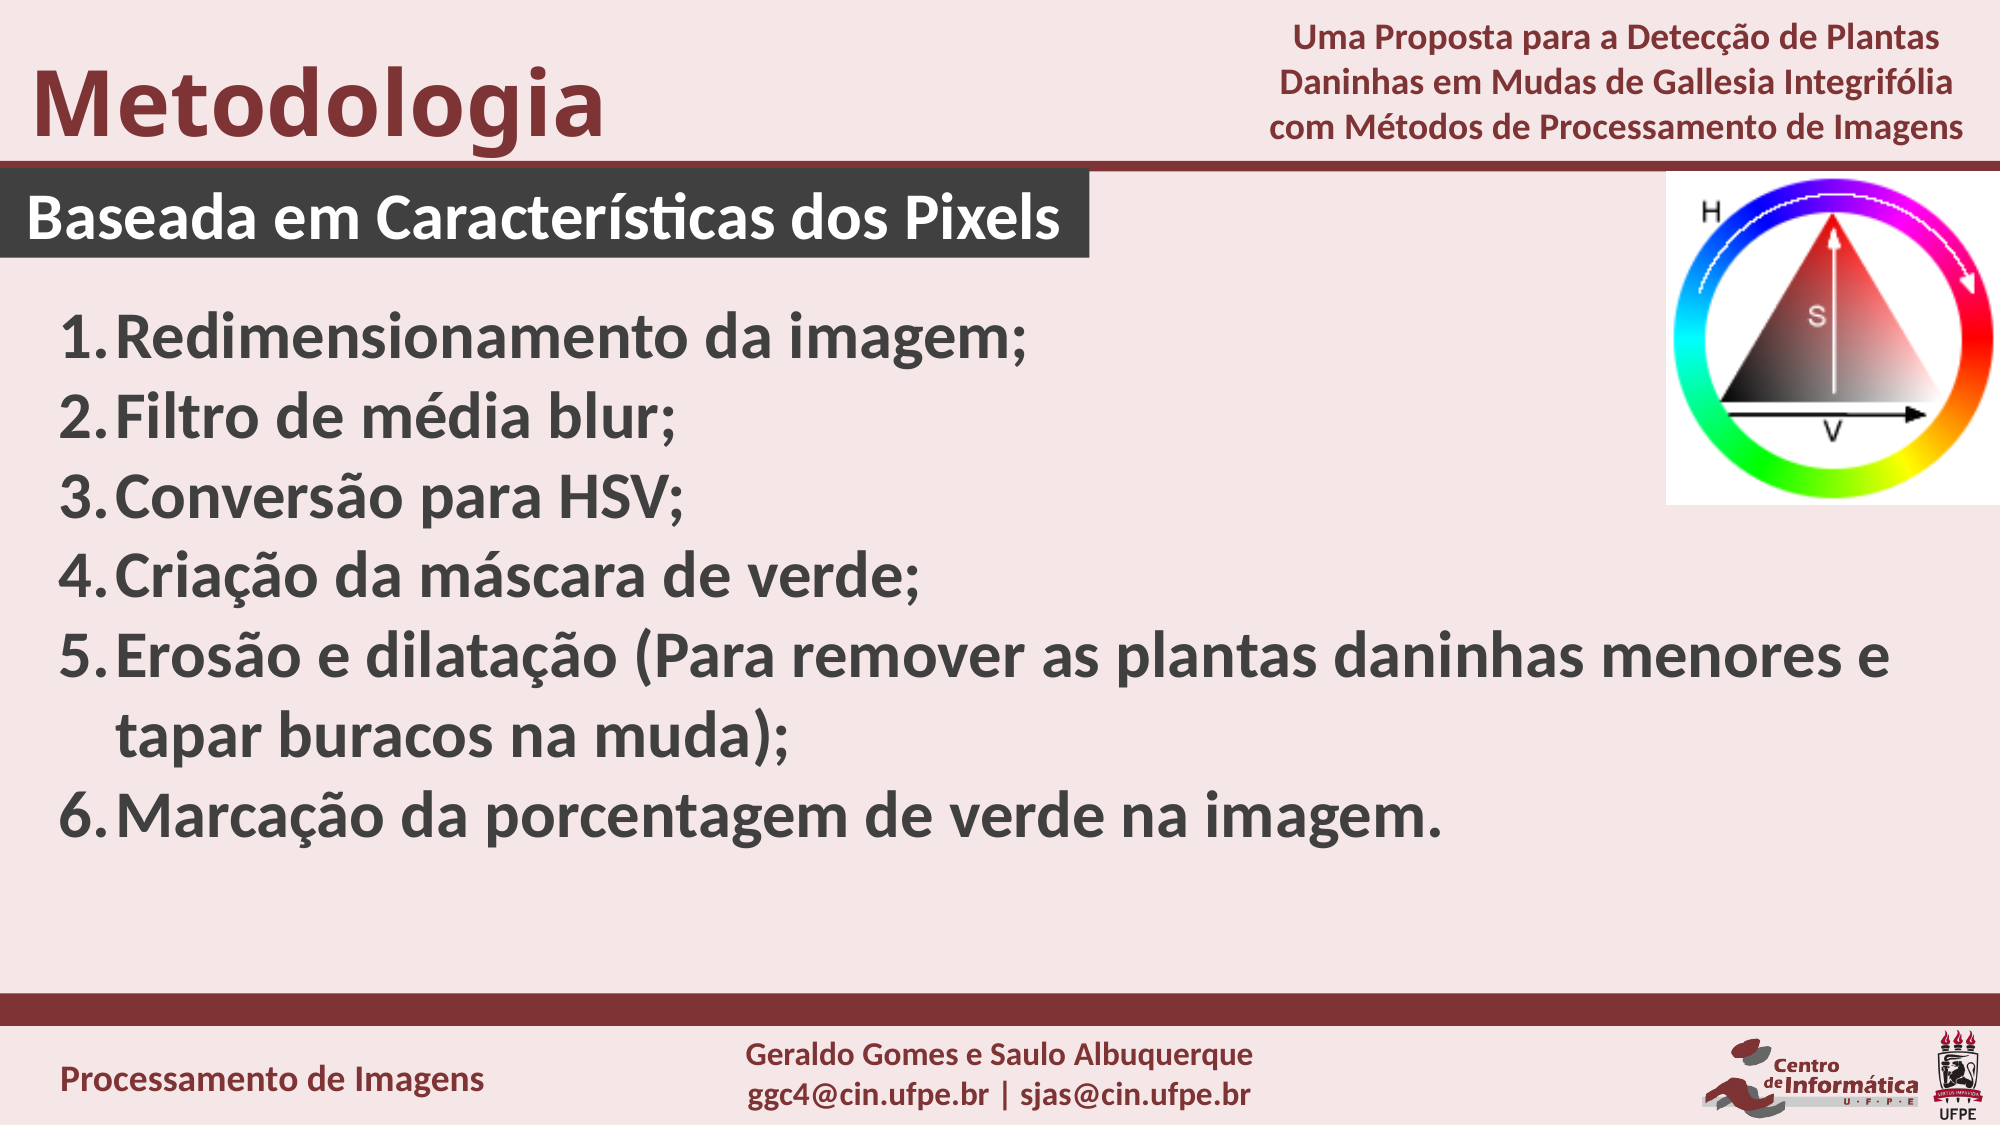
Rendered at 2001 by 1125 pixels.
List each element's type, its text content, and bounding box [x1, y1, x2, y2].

text_box Uma Proposta para a Detecção de Plantas Daninhas em Mudas de Gallesia Integrifólia com Métodos de Processamento de Imagens [1243, 4, 1991, 155]
text_box Baseada em Características dos Pixels [0, 167, 1090, 259]
text_box Metodologia [15, 37, 623, 162]
text_box [0, 160, 2000, 172]
text_box Geraldo Gomes e Saulo Albuquerque ggc4@cin.ufpe.br | sjas@cin.ufpe.br [730, 1024, 1270, 1120]
picture [1666, 171, 2000, 505]
text_box Processamento de Imagens [45, 1046, 501, 1107]
text_box Redimensionamento da imagem; Filtro de média blur; Conversão para HSV; Criação da máscara de verde; Erosão e dilatação (Para remover as plantas daninhas menores e tapar buracos na muda); Marcação da porcentagem de verde na imagem. [44, 284, 1972, 859]
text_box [1694, 1022, 1991, 1125]
text_box [0, 992, 2000, 1027]
